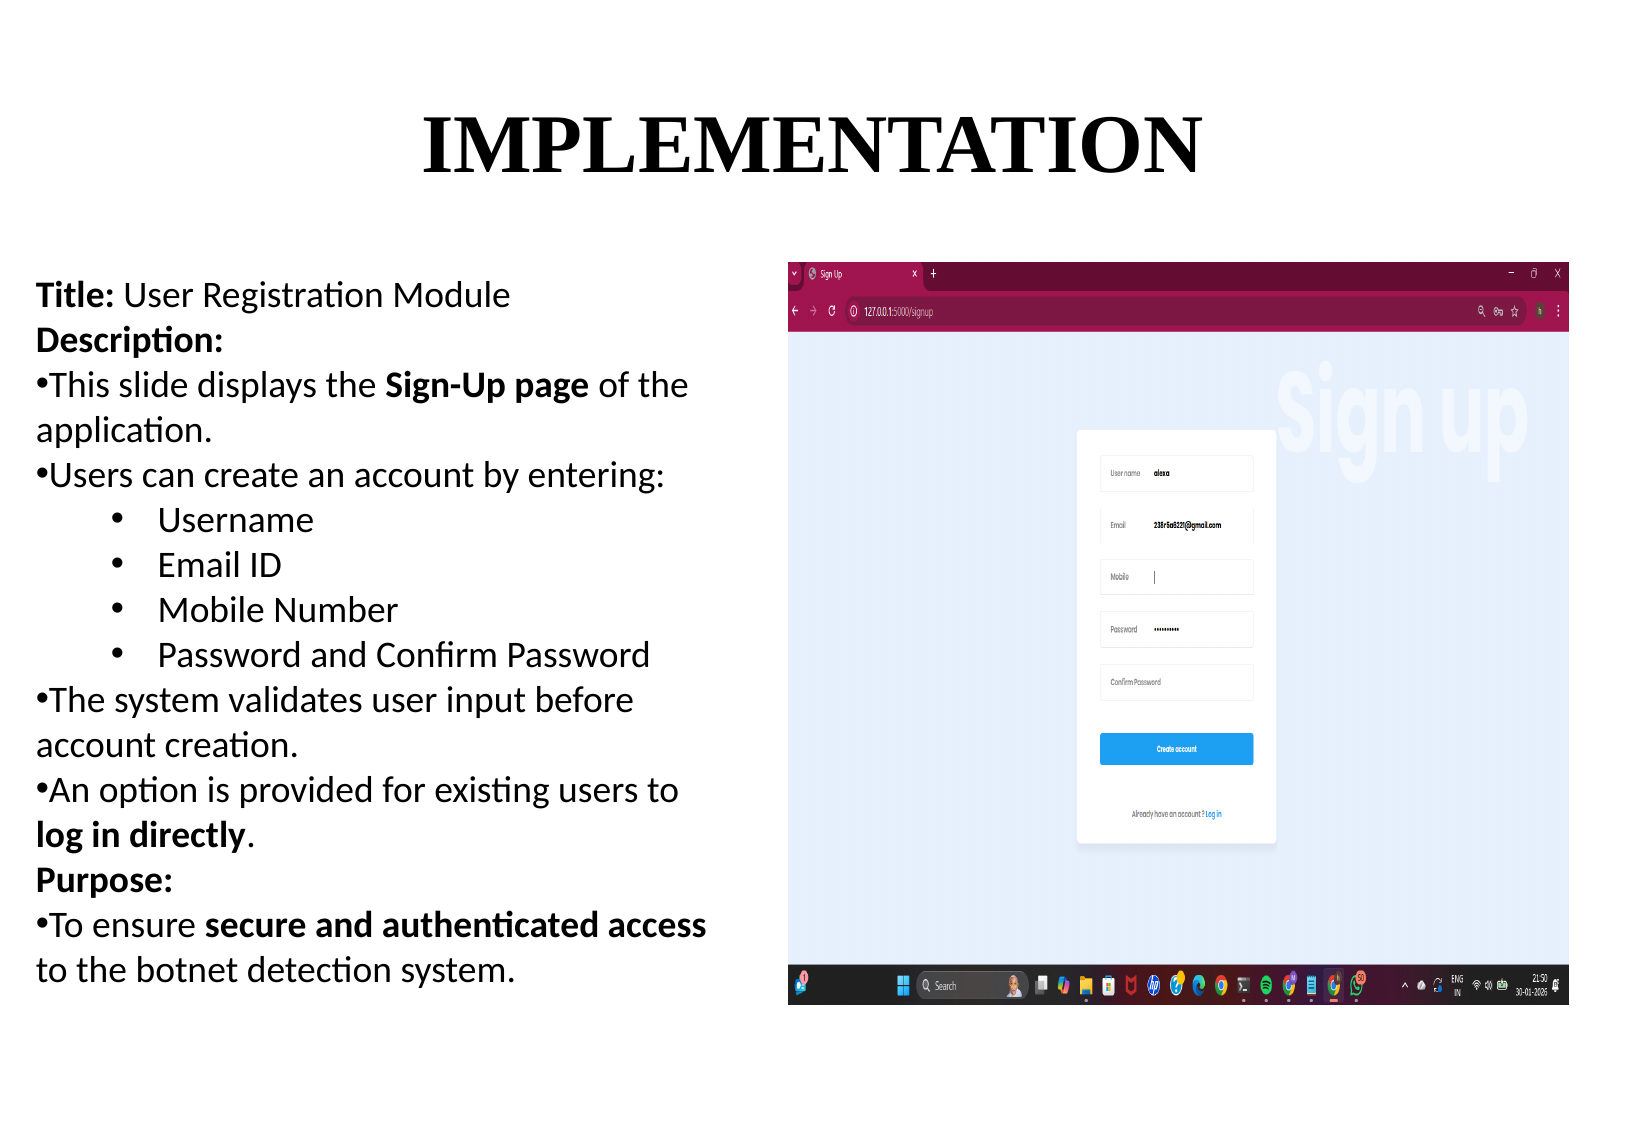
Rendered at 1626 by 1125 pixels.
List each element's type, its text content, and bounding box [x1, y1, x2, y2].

text_box Title: User Registration Module Description: This slide displays the Sign-Up page of the application. Users can create an account by entering: Username Email ID Mobile Number Password and Confirm Password The system validates user input before account creation. An option is provided for existing users to log in directly. Purpose: To ensure secure and authenticated access to the botnet detection system. [21, 262, 730, 998]
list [788, 262, 1569, 1006]
title IMPLEMENTATION [81, 45, 1544, 233]
